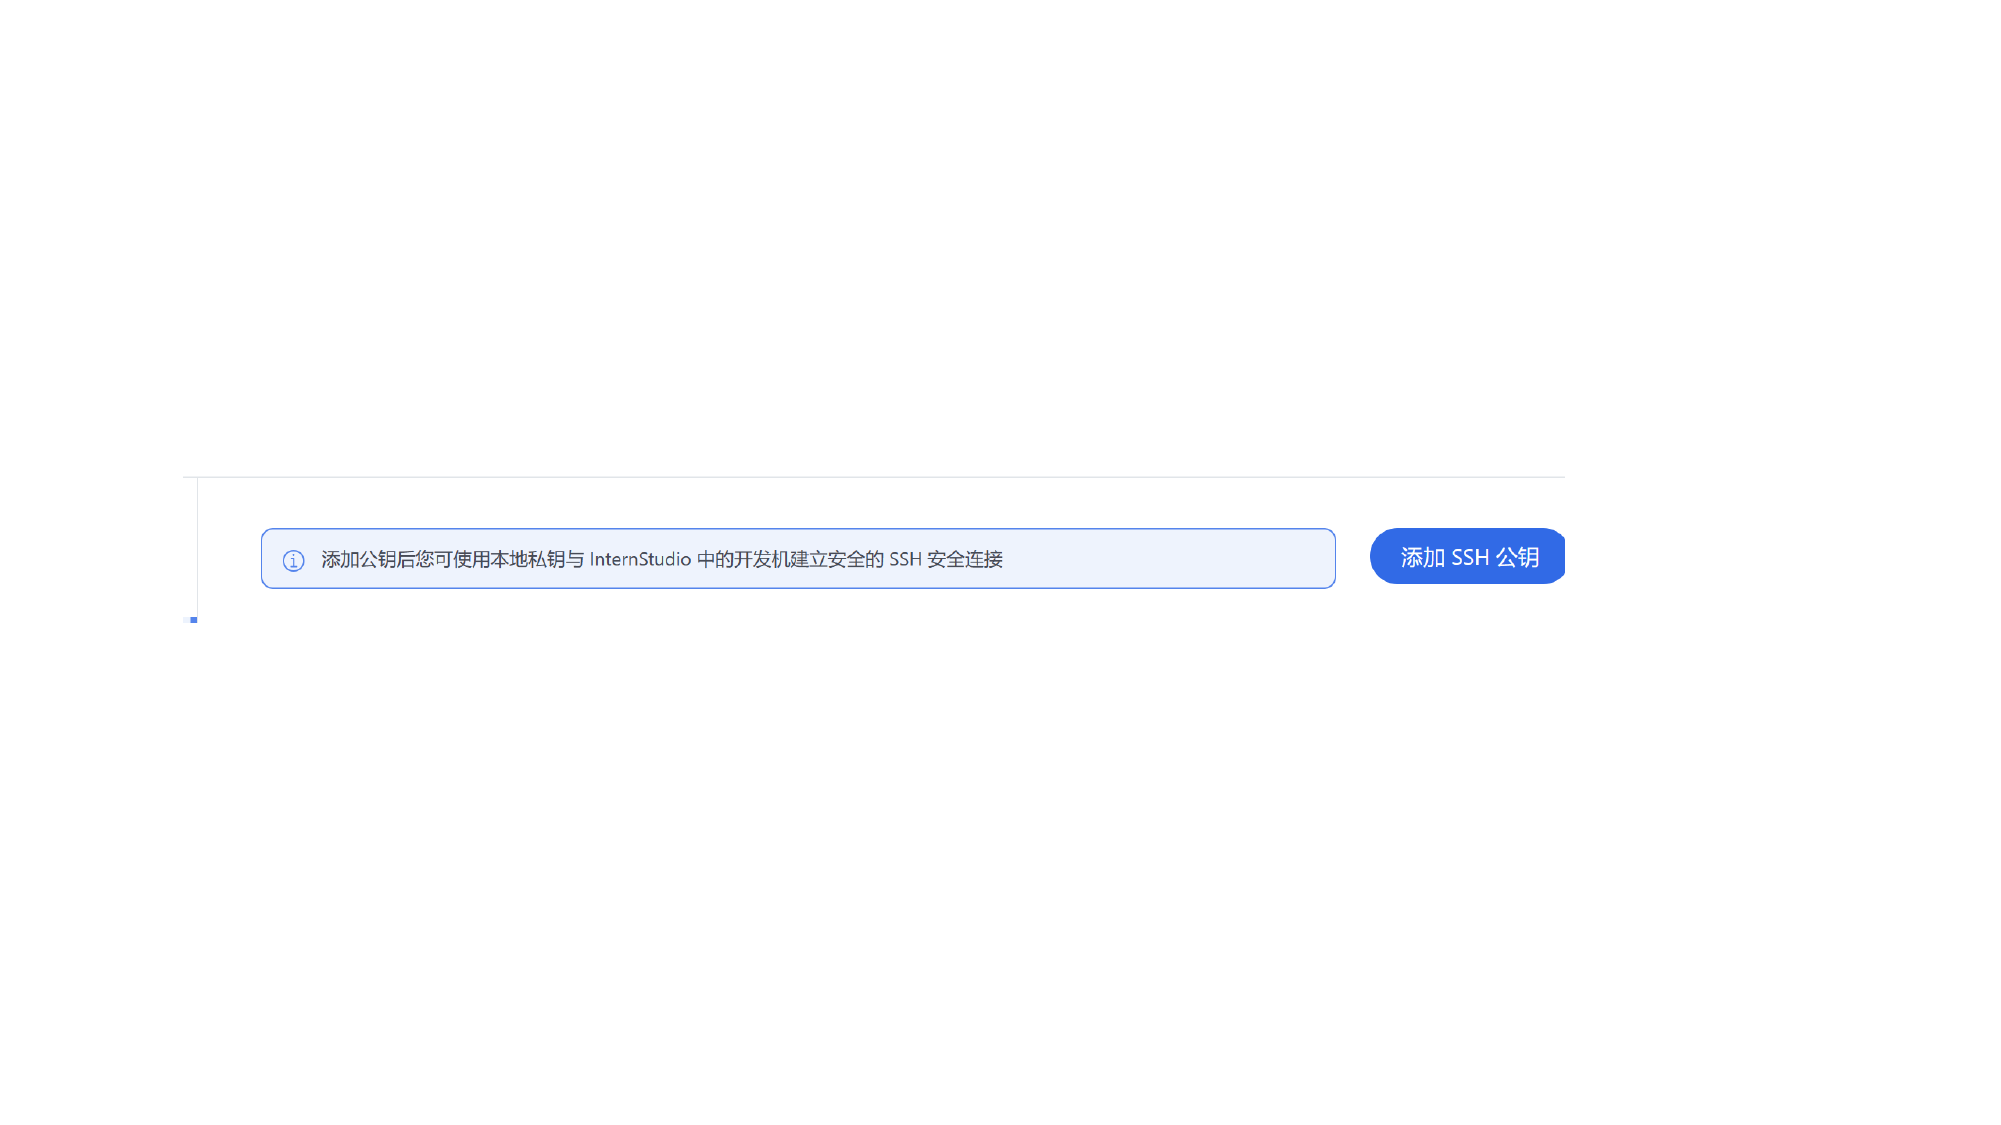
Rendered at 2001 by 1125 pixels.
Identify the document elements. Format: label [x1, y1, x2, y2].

picture [183, 450, 1565, 623]
